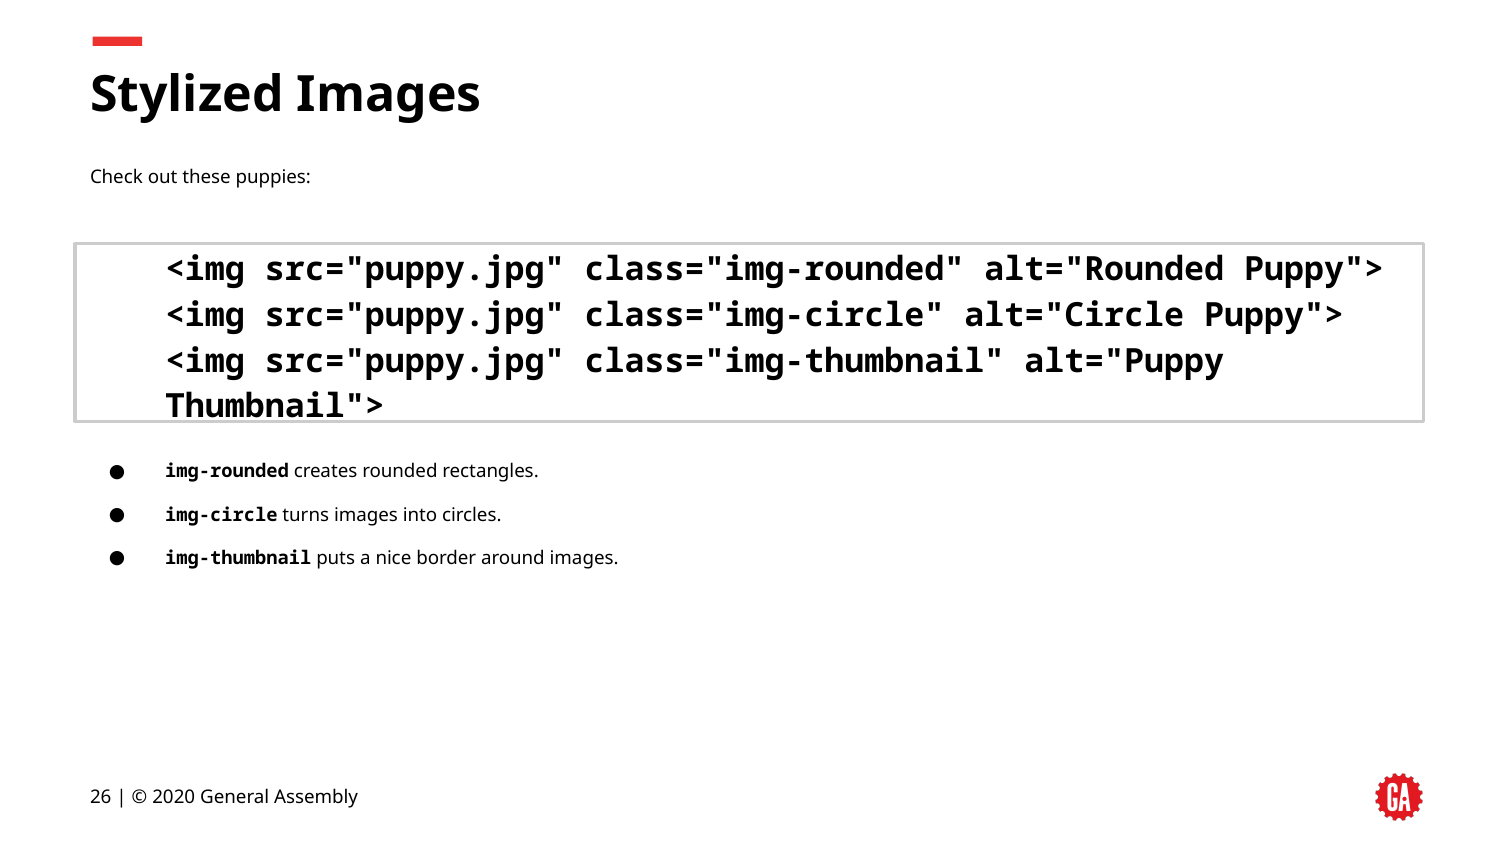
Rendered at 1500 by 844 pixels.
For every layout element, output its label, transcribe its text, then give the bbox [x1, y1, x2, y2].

picture [1373, 771, 1425, 823]
text_box <img src="puppy.jpg" class="img-rounded" alt="Rounded Puppy"> <img src="puppy.jpg" class="img-circle" alt="Circle Puppy"> <img src="puppy.jpg" class="img-thumbnail" alt="Puppy Thumbnail"> [75, 243, 1424, 422]
slide_number 26 | © 2020 General Assembly [75, 764, 465, 830]
list img-rounded creates rounded rectangles. img-circle turns images into circles. img-thumbnail puts a nice border around images. [75, 443, 1424, 651]
title Stylized Images [75, 46, 1473, 140]
list Check out these puppies: [75, 150, 1424, 231]
